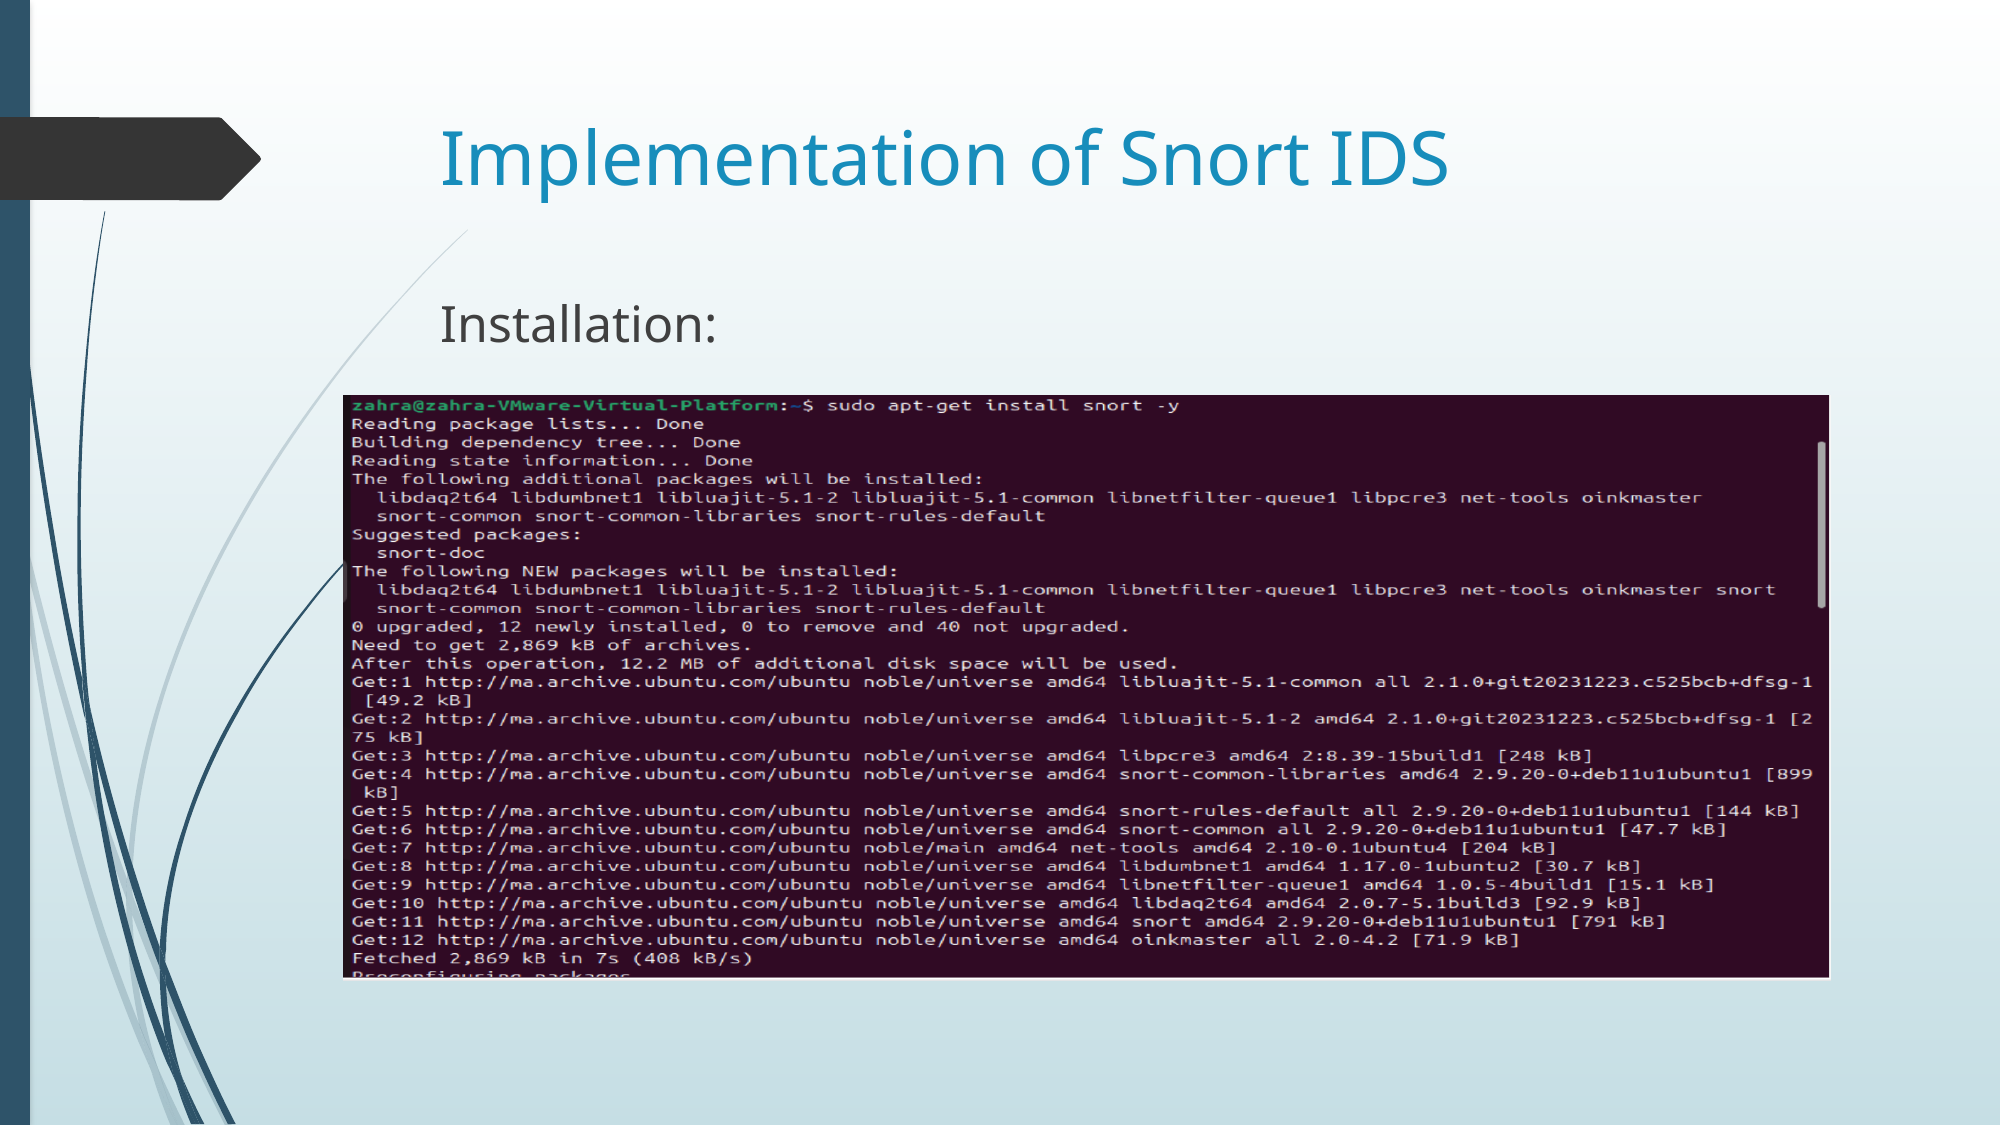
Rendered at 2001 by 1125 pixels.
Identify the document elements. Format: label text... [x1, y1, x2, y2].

list Installation: [425, 265, 1775, 360]
title Implementation of Snort IDS [425, 102, 1888, 313]
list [343, 395, 1832, 981]
